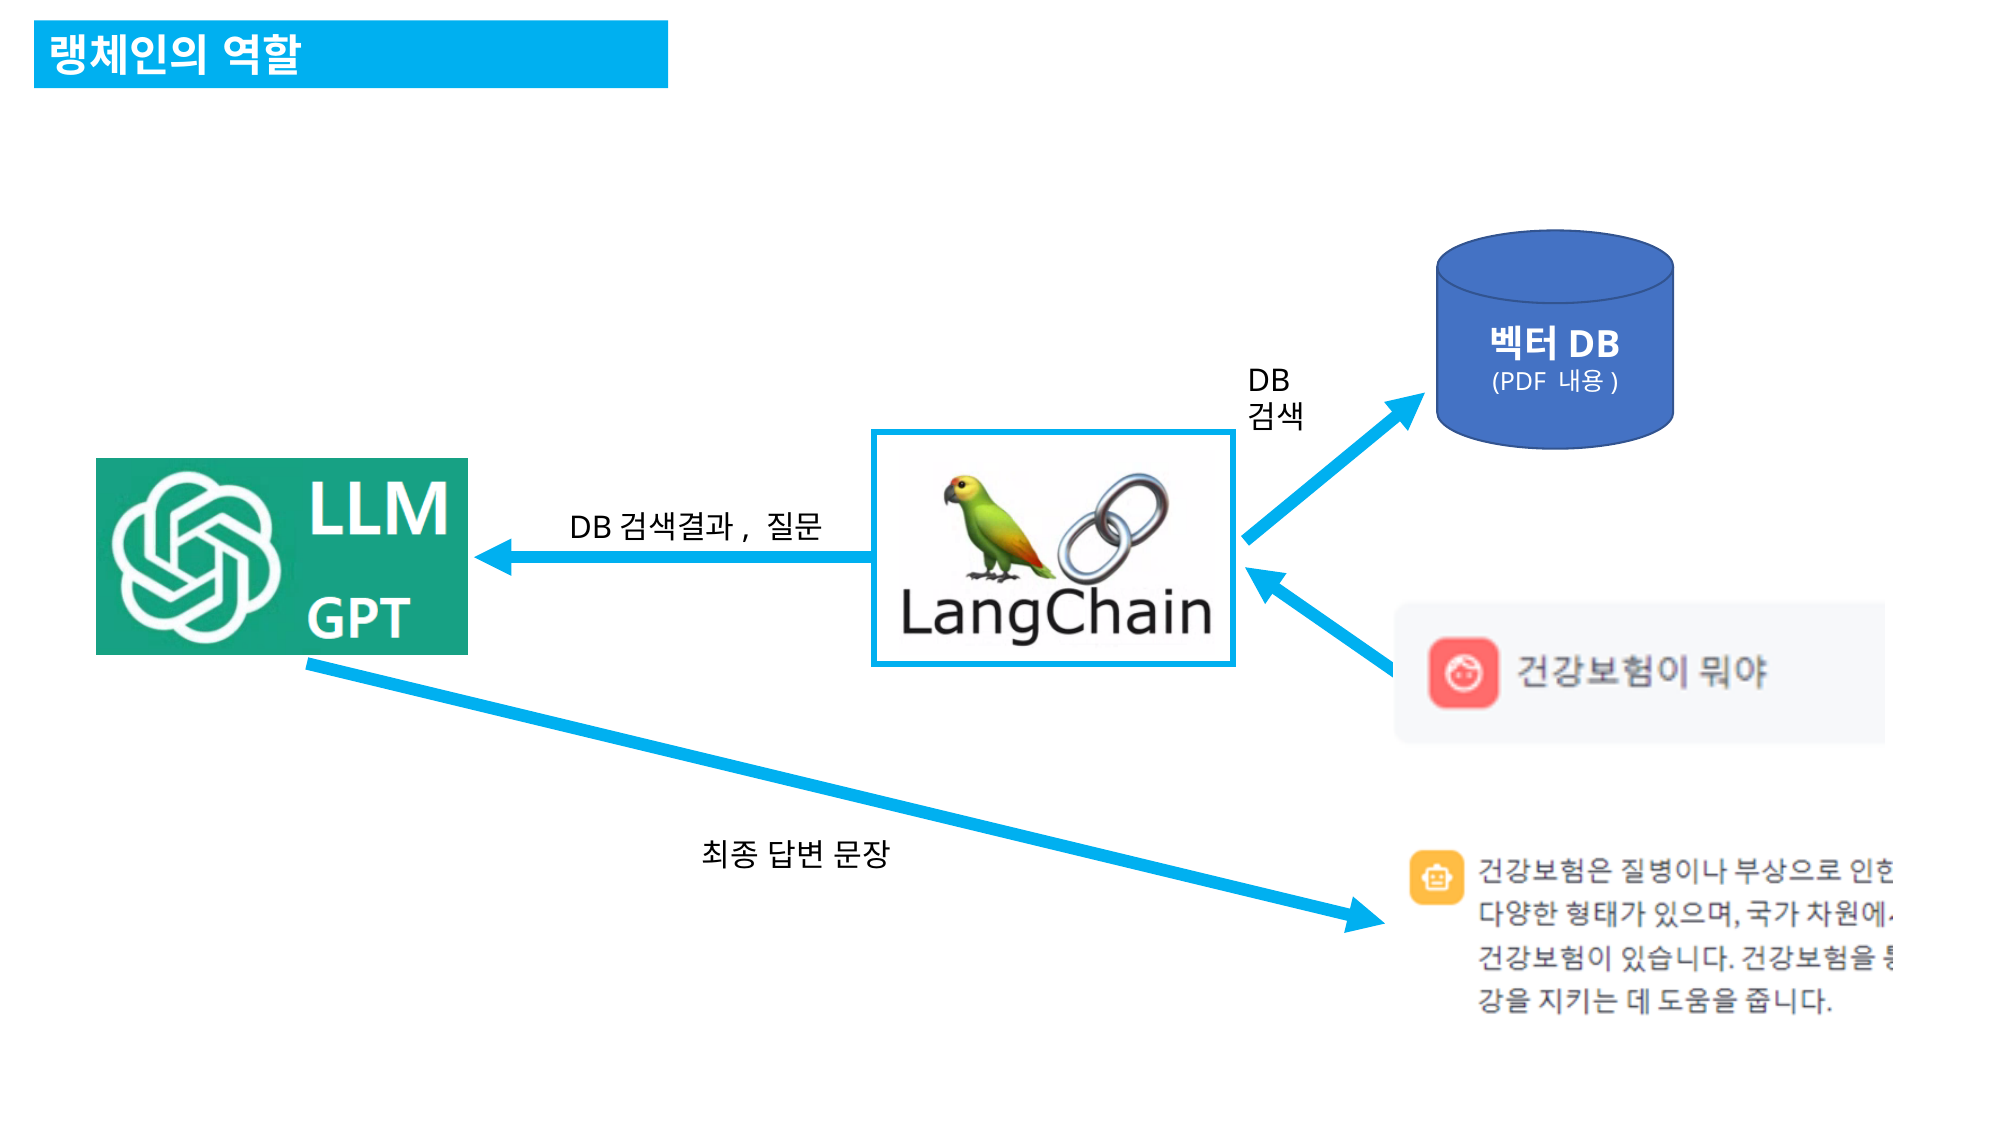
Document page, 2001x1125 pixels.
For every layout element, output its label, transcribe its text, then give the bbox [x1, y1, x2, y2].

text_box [1244, 567, 1447, 708]
picture [1385, 830, 1893, 1017]
text_box DB검색결과, 질문 [554, 499, 868, 552]
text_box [1244, 392, 1425, 541]
text_box DB검색 [1232, 352, 1370, 443]
text_box [873, 431, 1234, 663]
picture [1393, 593, 1885, 753]
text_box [306, 663, 1386, 924]
picture [96, 458, 468, 655]
text_box 벡터DB (PDF 내용) [1436, 229, 1675, 450]
text_box 랭체인의 역할 [33, 19, 669, 89]
picture [899, 450, 1215, 655]
